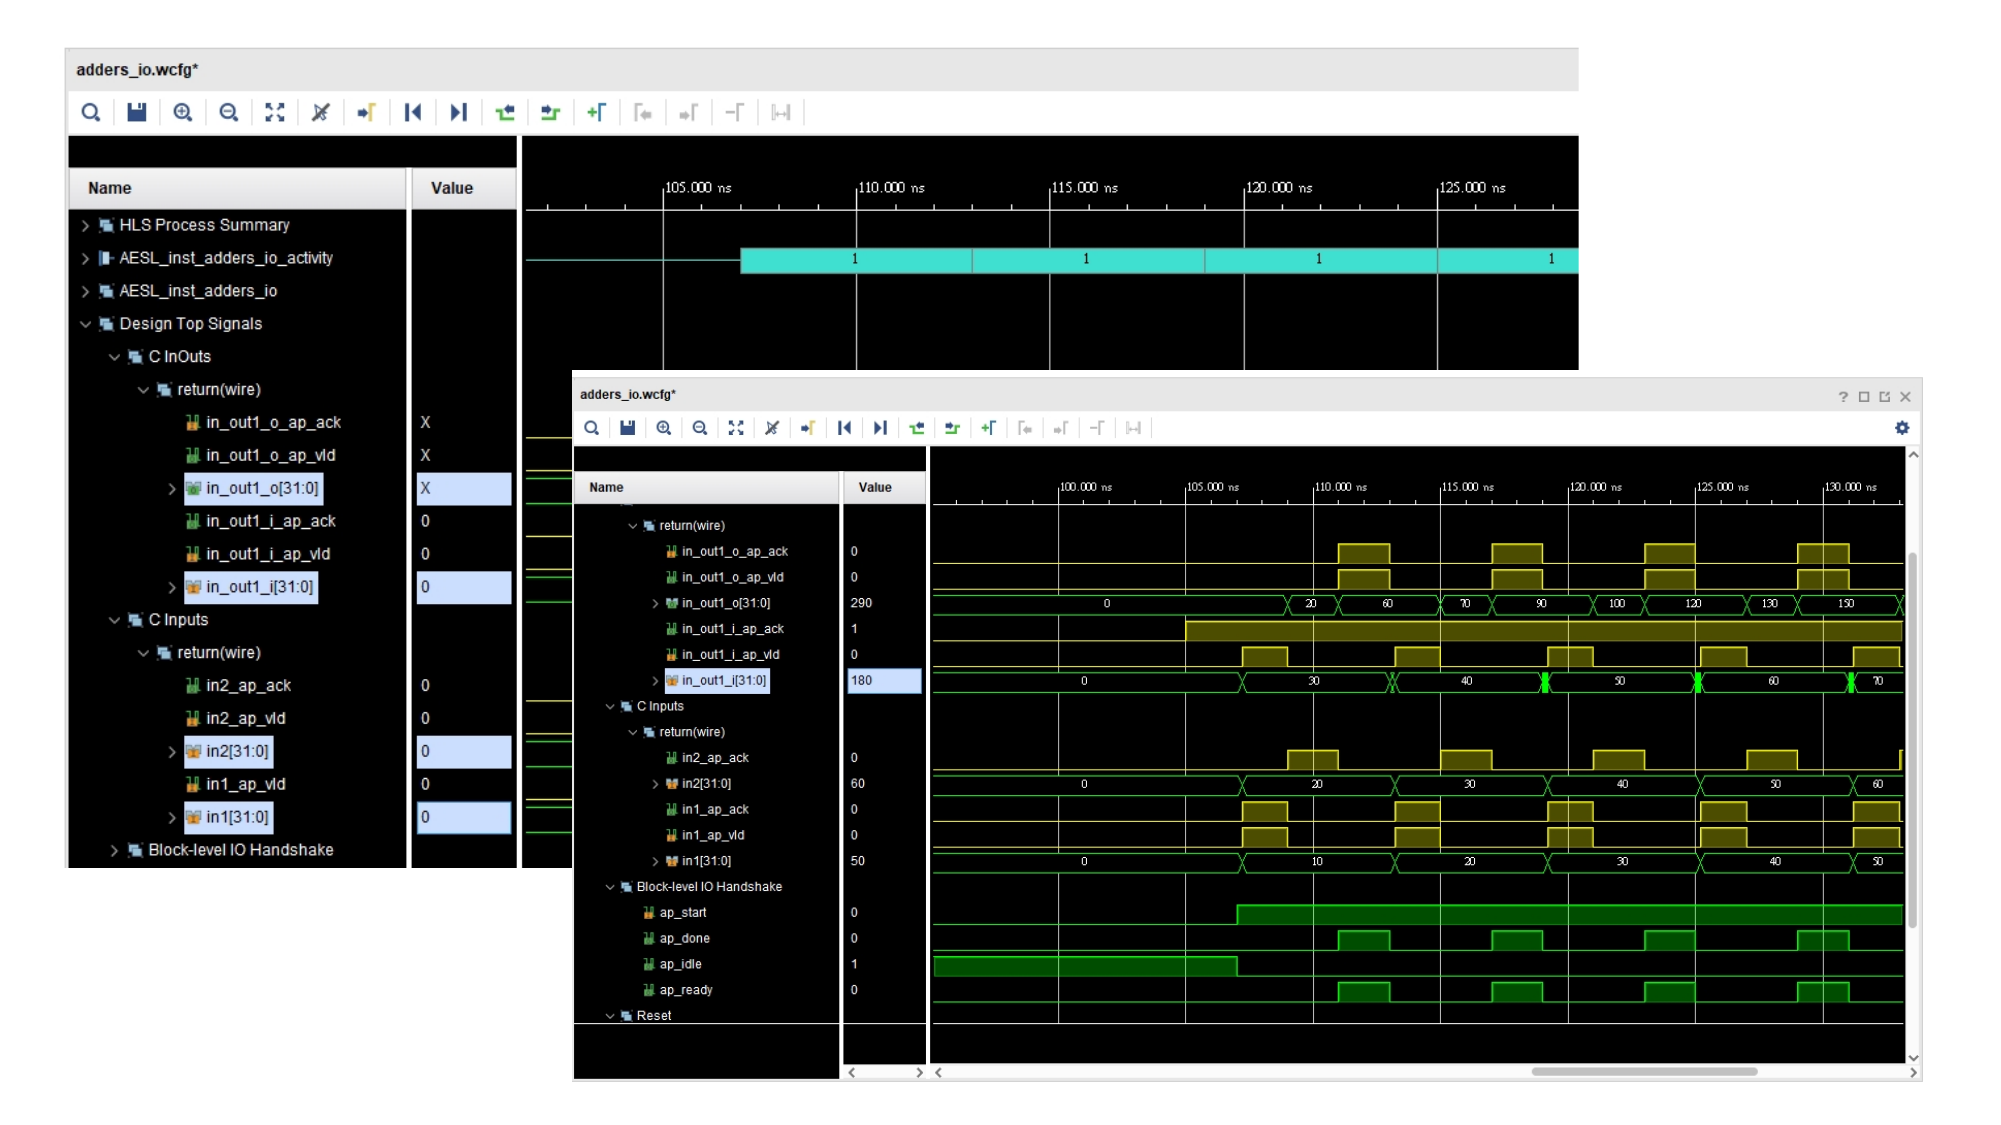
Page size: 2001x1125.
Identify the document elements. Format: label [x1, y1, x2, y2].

list [572, 370, 1924, 1084]
picture [48, 40, 1579, 868]
